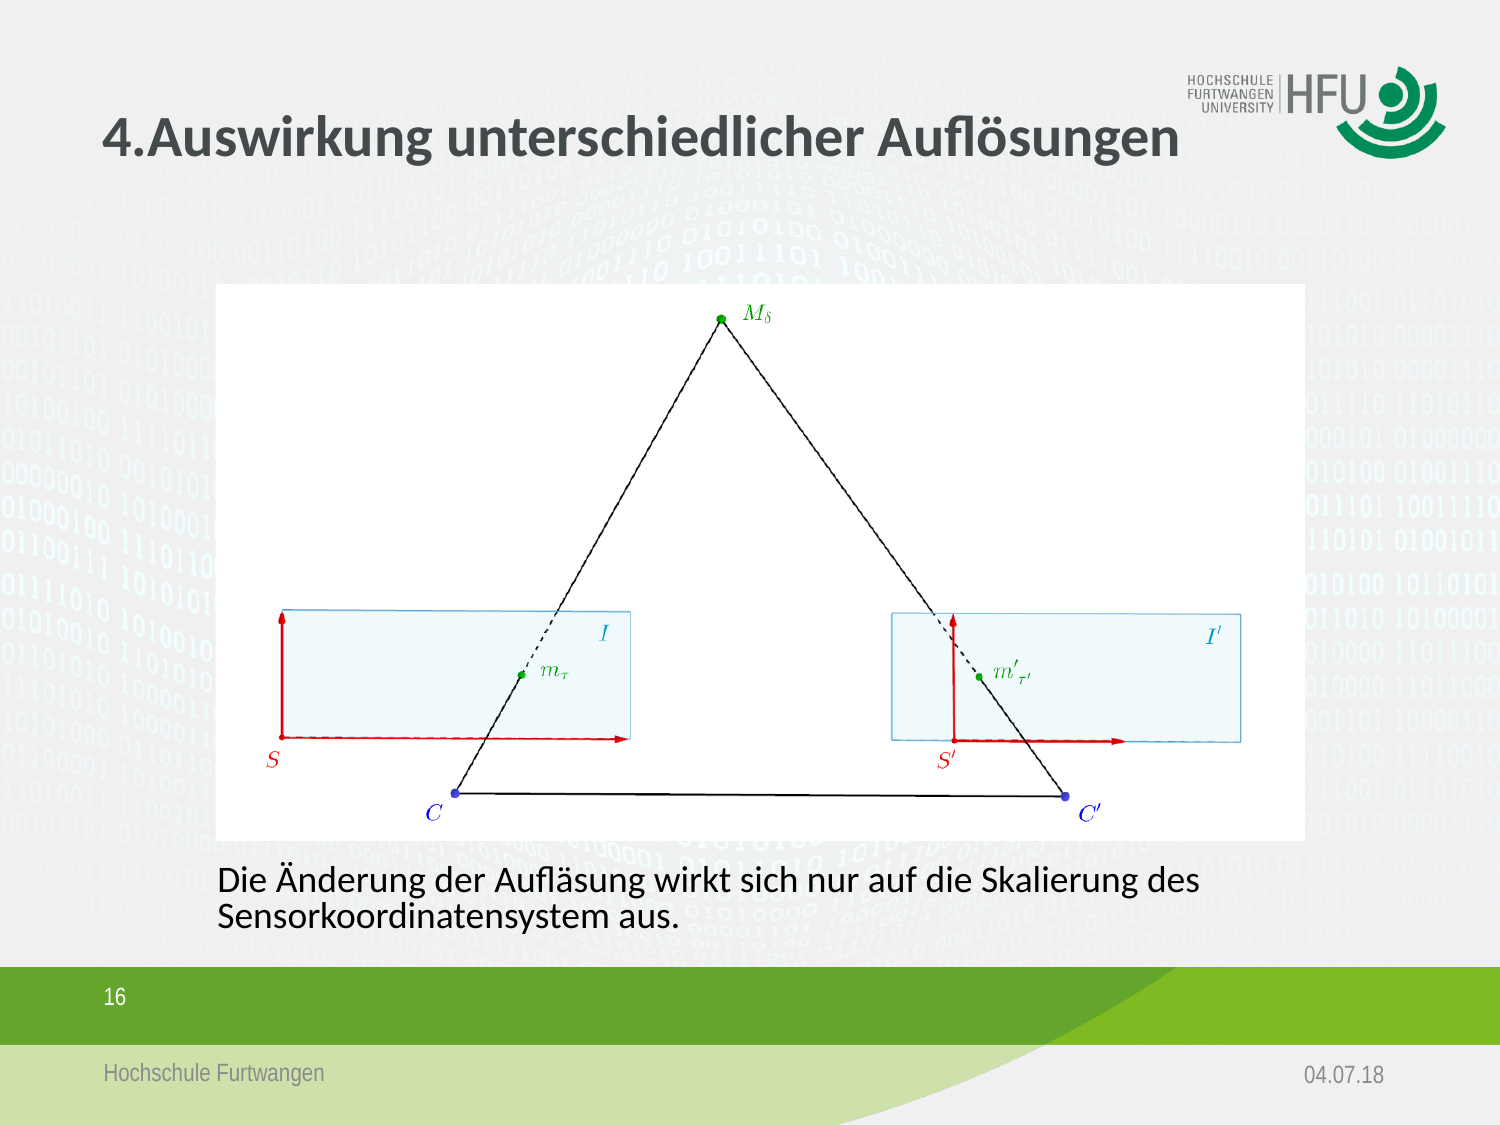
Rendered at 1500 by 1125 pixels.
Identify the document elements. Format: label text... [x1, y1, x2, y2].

footer Hochschule Furtwangen [88, 1044, 420, 1105]
slide_number 16 [88, 967, 160, 1028]
text_box 4.Auswirkung unterschiedlicher Auflösungen [102, 89, 1378, 178]
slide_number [1257, 1046, 1400, 1107]
picture [215, 284, 1306, 841]
text_box Die Änderung der Aufläsung wirkt sich nur auf die Skalierung des Sensorkoordinatensystem aus. [202, 856, 1278, 944]
picture [0, 967, 1500, 1125]
picture [1166, 53, 1454, 164]
